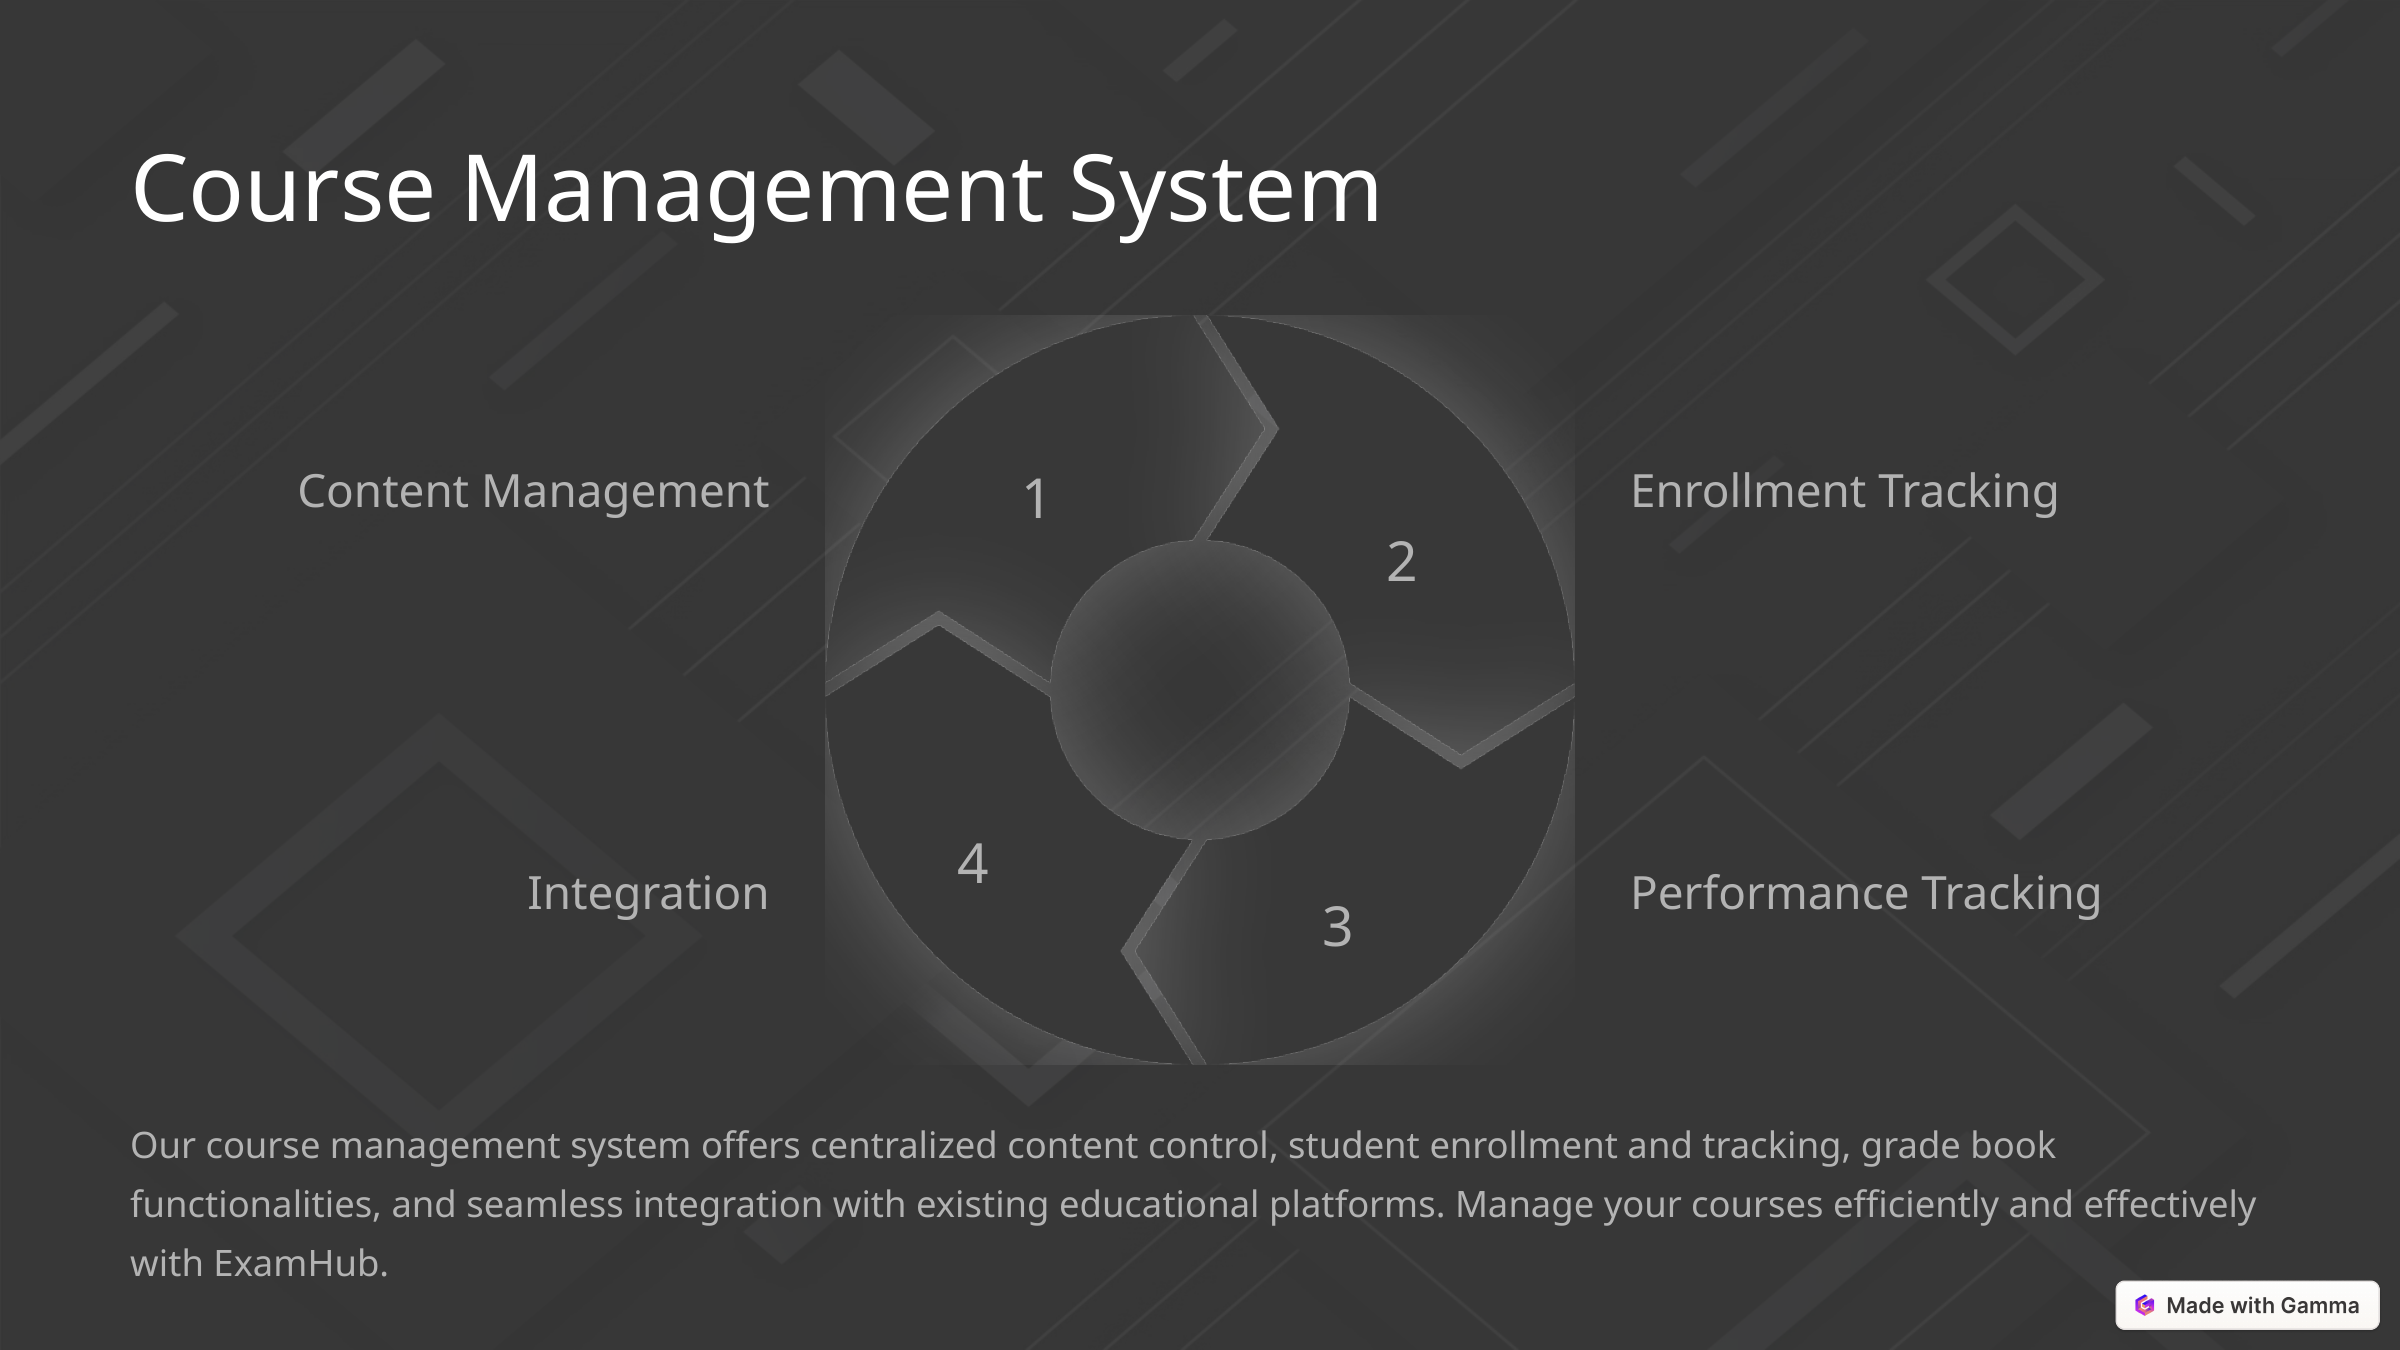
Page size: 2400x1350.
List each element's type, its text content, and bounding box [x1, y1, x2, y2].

text_box Our course management system offers centralized content control, student enrollment and tracking, grade book functionalities, and seamless integration with existing educational platforms. Manage your courses efficiently and effectively with ExamHub. [130, 1106, 2270, 1226]
picture [825, 315, 1575, 1065]
text_box Course Management System [130, 124, 1344, 242]
text_box Integration [304, 861, 770, 920]
text_box Content Management [304, 459, 770, 518]
picture [2106, 1271, 2389, 1339]
text_box Performance Tracking [1630, 861, 2096, 920]
text_box Enrollment Tracking [1630, 459, 2096, 518]
